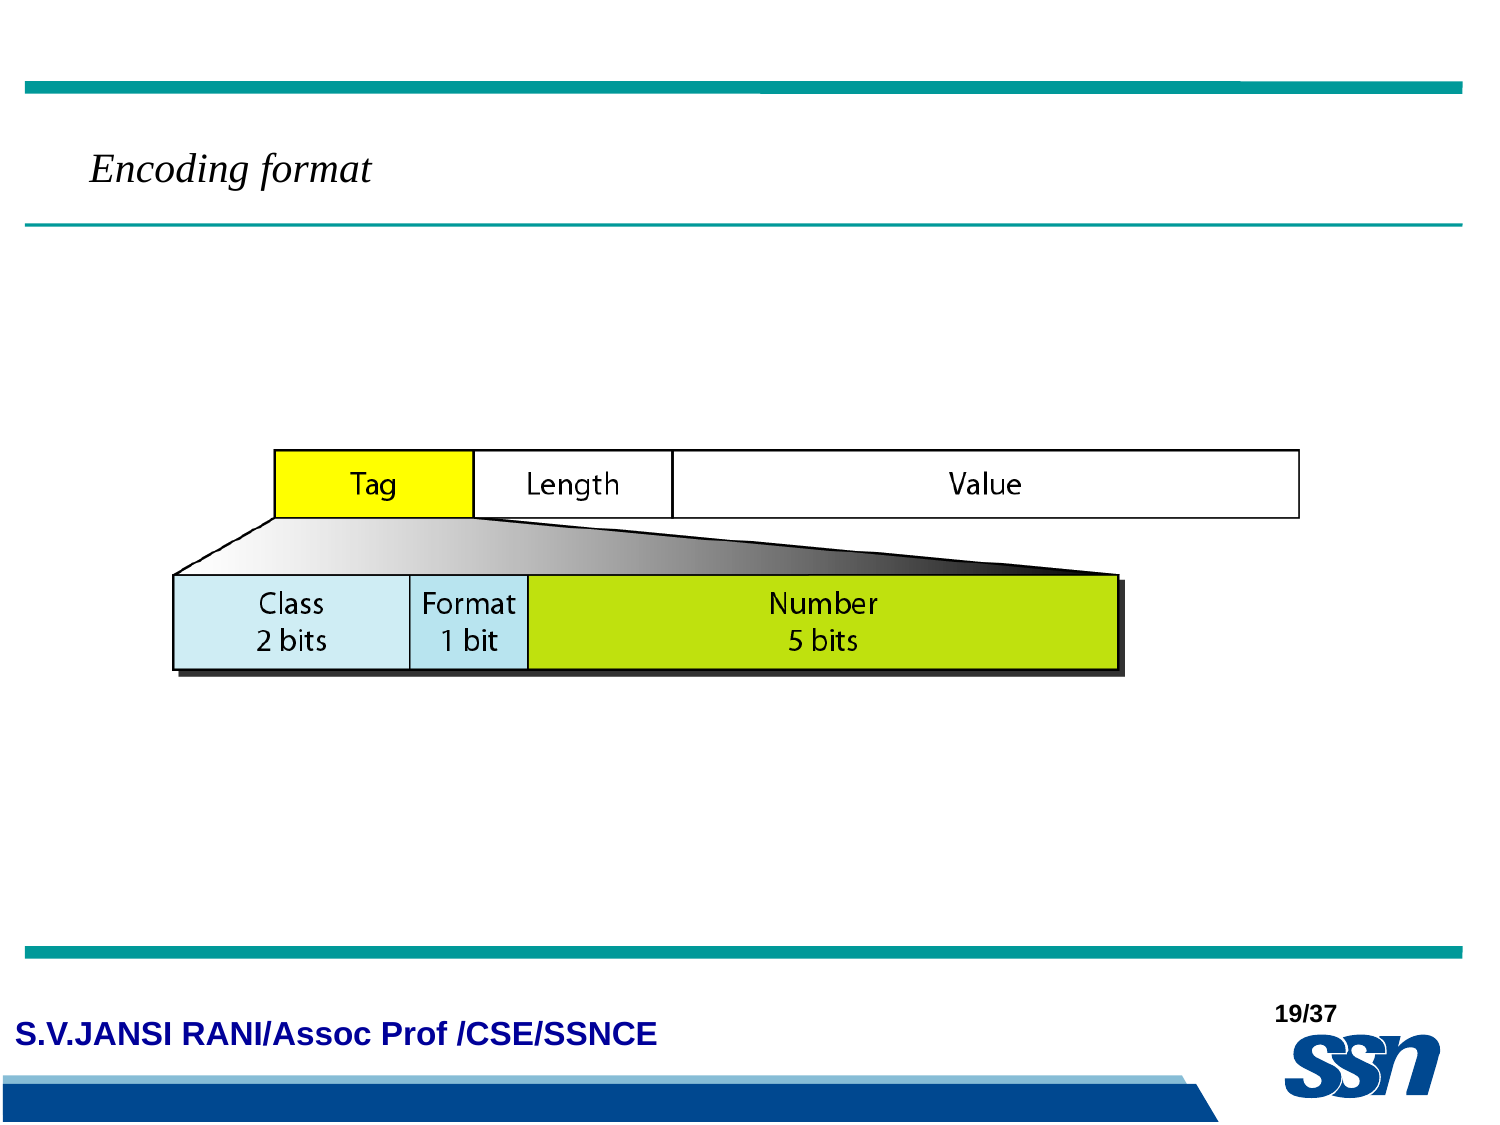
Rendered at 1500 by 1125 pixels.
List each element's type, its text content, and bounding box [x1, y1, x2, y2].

text_box Encoding format [49, 124, 387, 200]
picture [172, 449, 1301, 678]
